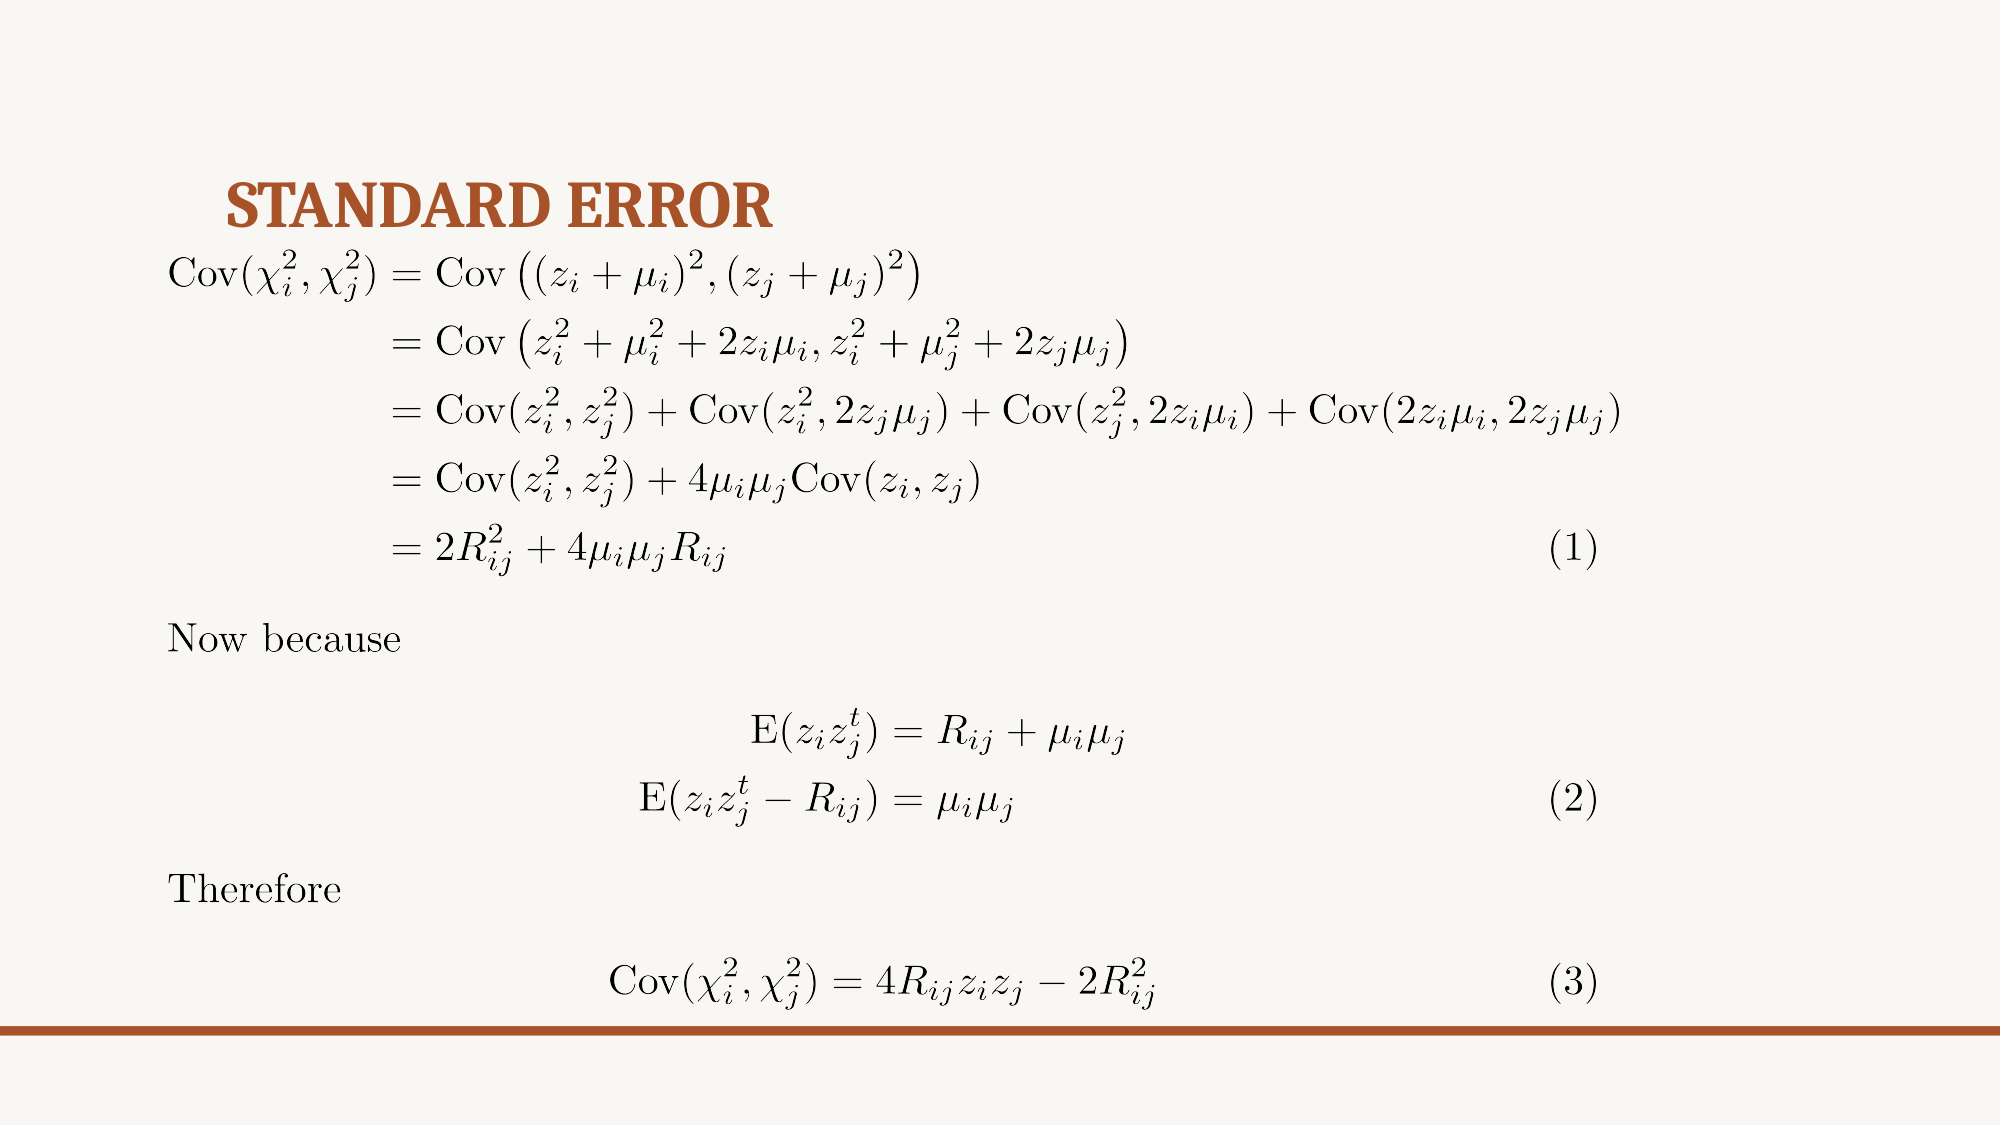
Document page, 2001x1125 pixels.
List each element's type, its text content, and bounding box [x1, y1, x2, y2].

picture [168, 249, 1619, 1010]
title Standard Error [212, 62, 1788, 250]
